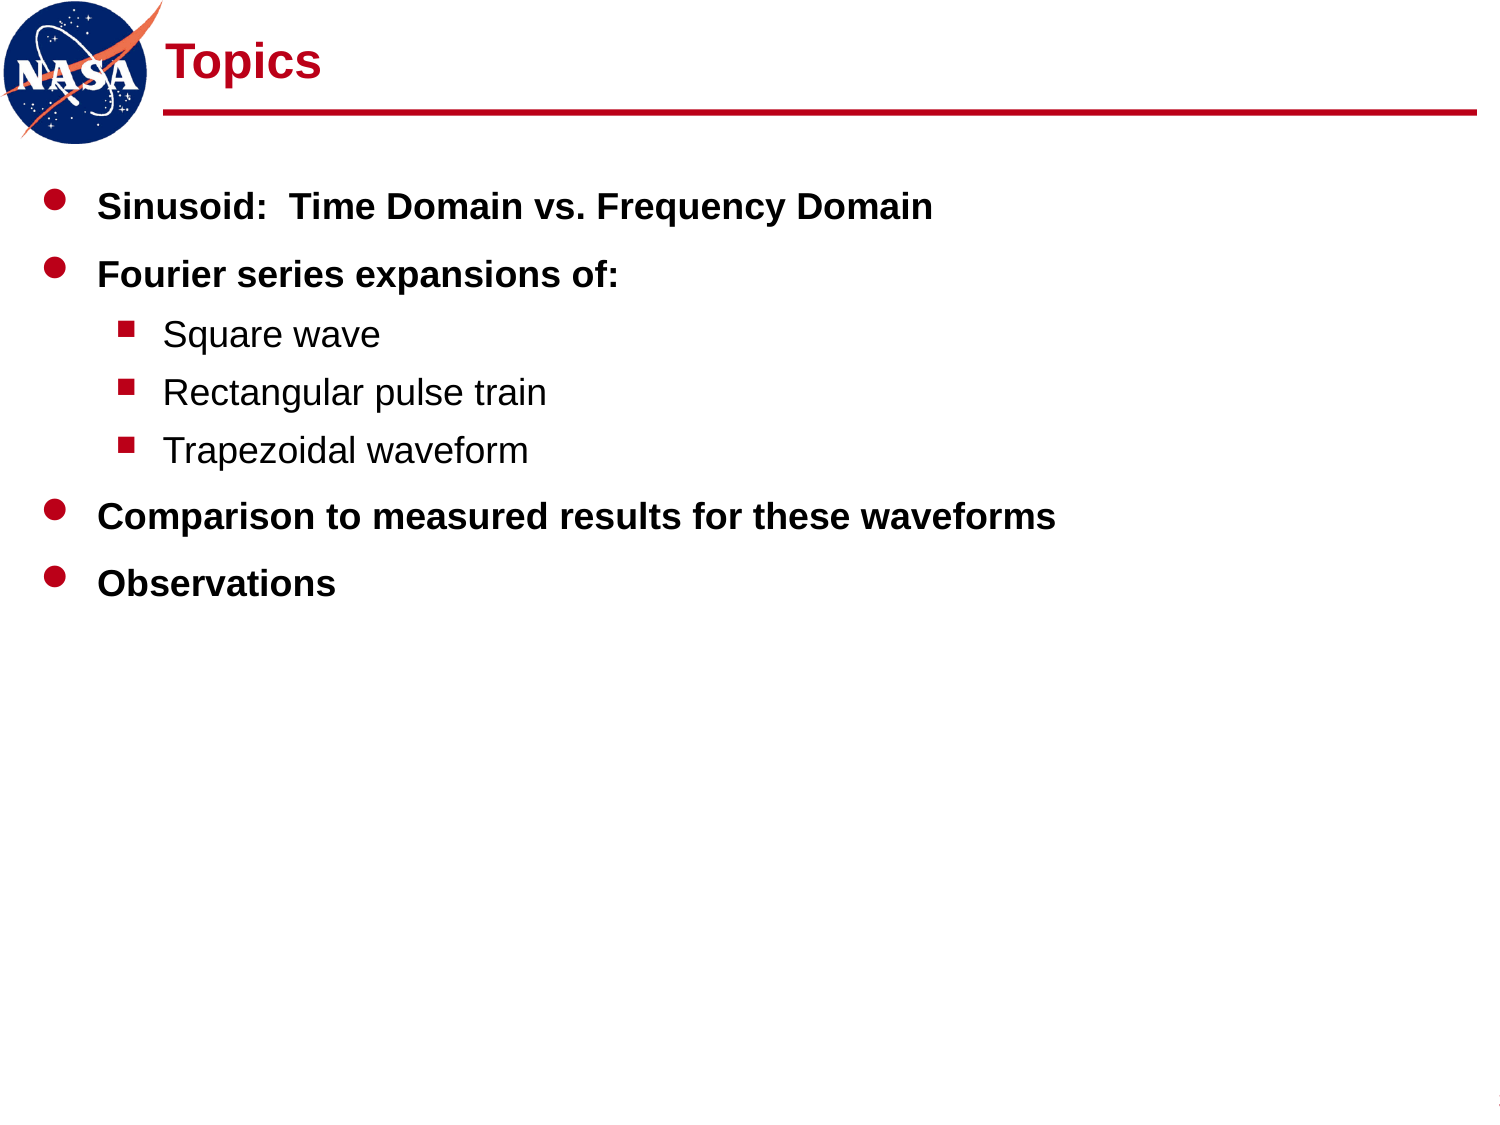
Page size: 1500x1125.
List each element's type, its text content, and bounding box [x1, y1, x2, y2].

title Topics [149, 24, 1341, 92]
list Sinusoid: Time Domain vs. Frequency Domain Fourier series expansions of: Square wave Rectangular pulse train Trapezoidal waveform Comparison to measured results for these waveforms Observations [25, 174, 1469, 1047]
picture [0, 0, 163, 144]
